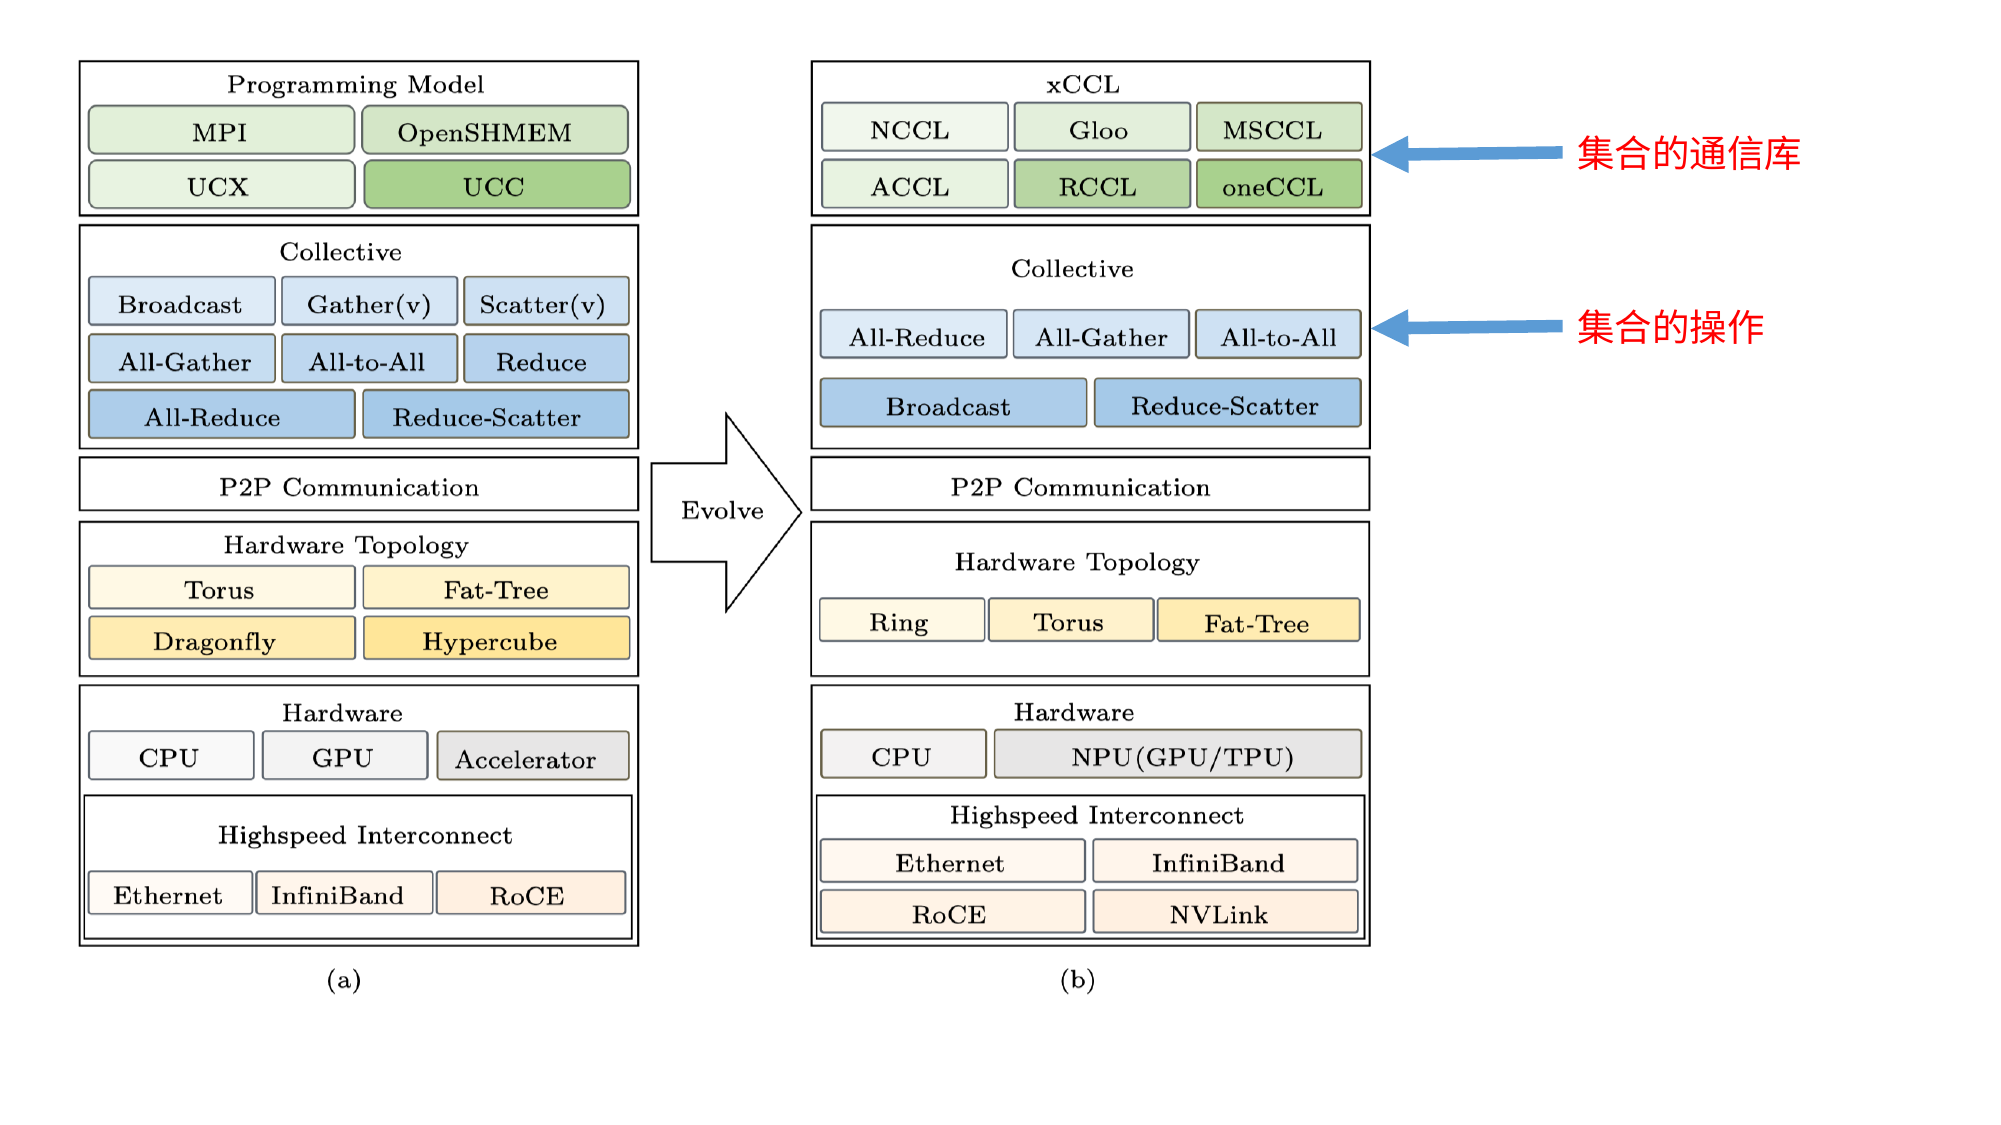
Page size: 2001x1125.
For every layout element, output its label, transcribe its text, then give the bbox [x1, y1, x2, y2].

picture [47, 39, 1385, 1009]
text_box 集合的操作 [1562, 296, 1914, 356]
text_box 集合的通信库 [1562, 122, 1914, 183]
